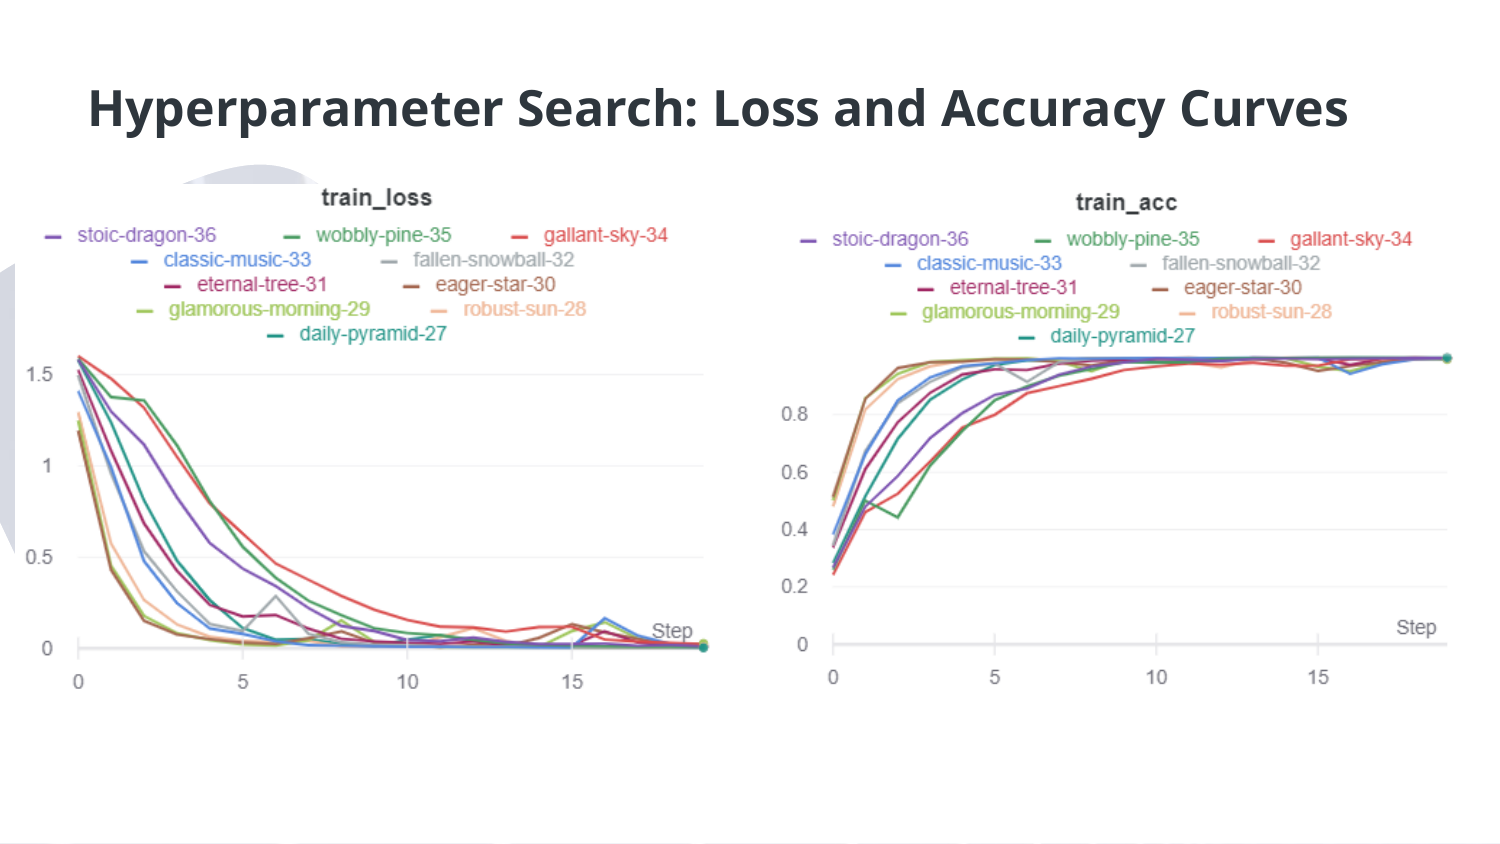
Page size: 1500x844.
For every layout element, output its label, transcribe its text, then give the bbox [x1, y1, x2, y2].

picture [0, 177, 740, 702]
list Hyperparameter Search: Loss and Accuracy Curves [87, 76, 1413, 177]
picture [771, 188, 1483, 697]
